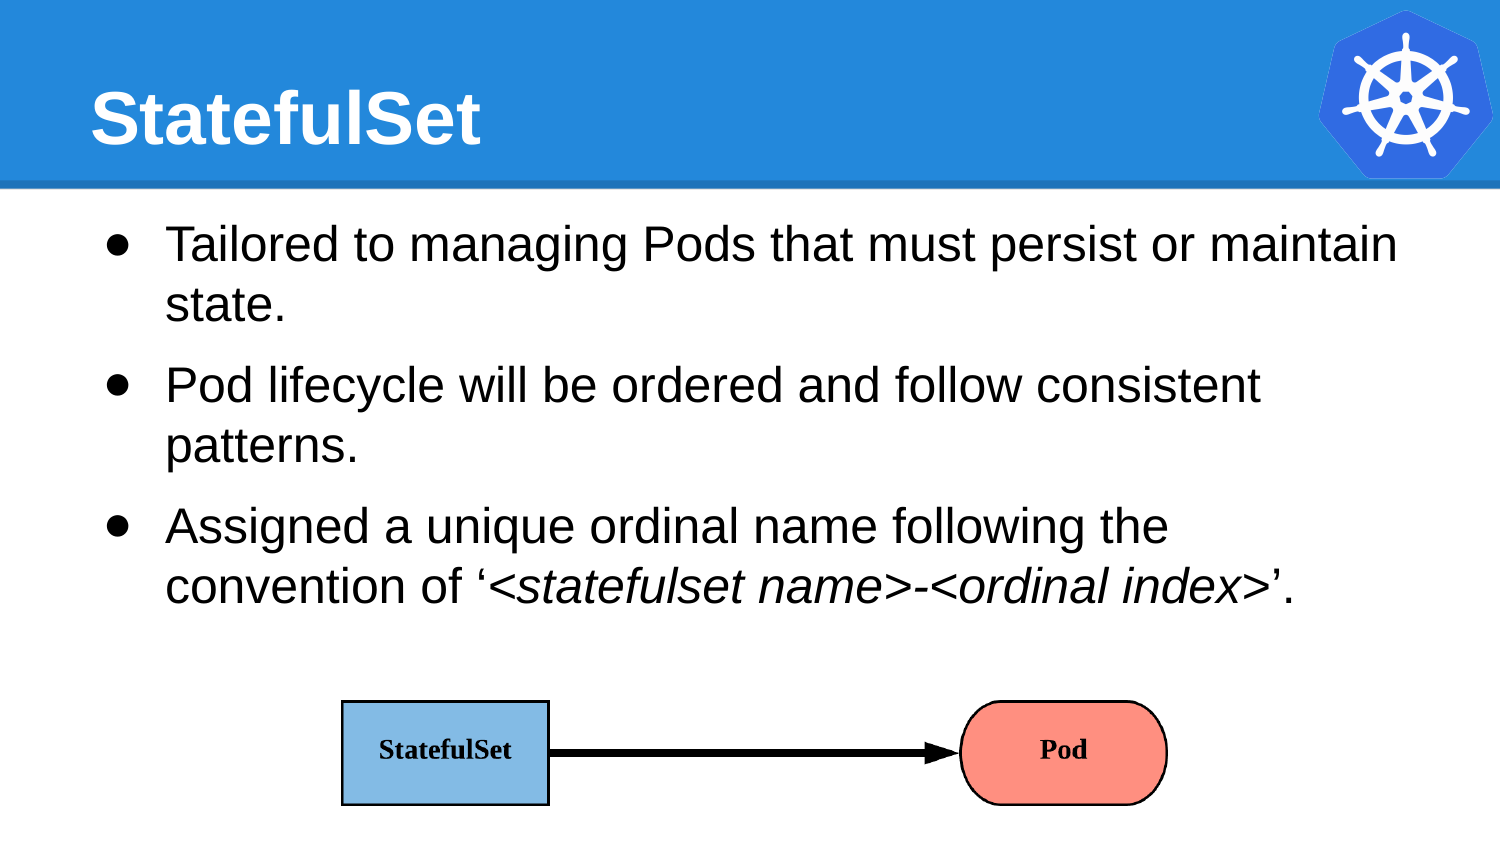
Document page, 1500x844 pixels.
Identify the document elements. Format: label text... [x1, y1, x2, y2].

picture [315, 674, 1185, 828]
list Tailored to managing Pods that must persist or maintain state. Pod lifecycle will be ordered and follow consistent patterns. Assigned a unique ordinal name following the convention of ‘<statefulset name>-<ordinal index>’. [75, 196, 1425, 808]
title StatefulSet [75, 33, 1425, 175]
picture [1318, 7, 1494, 182]
